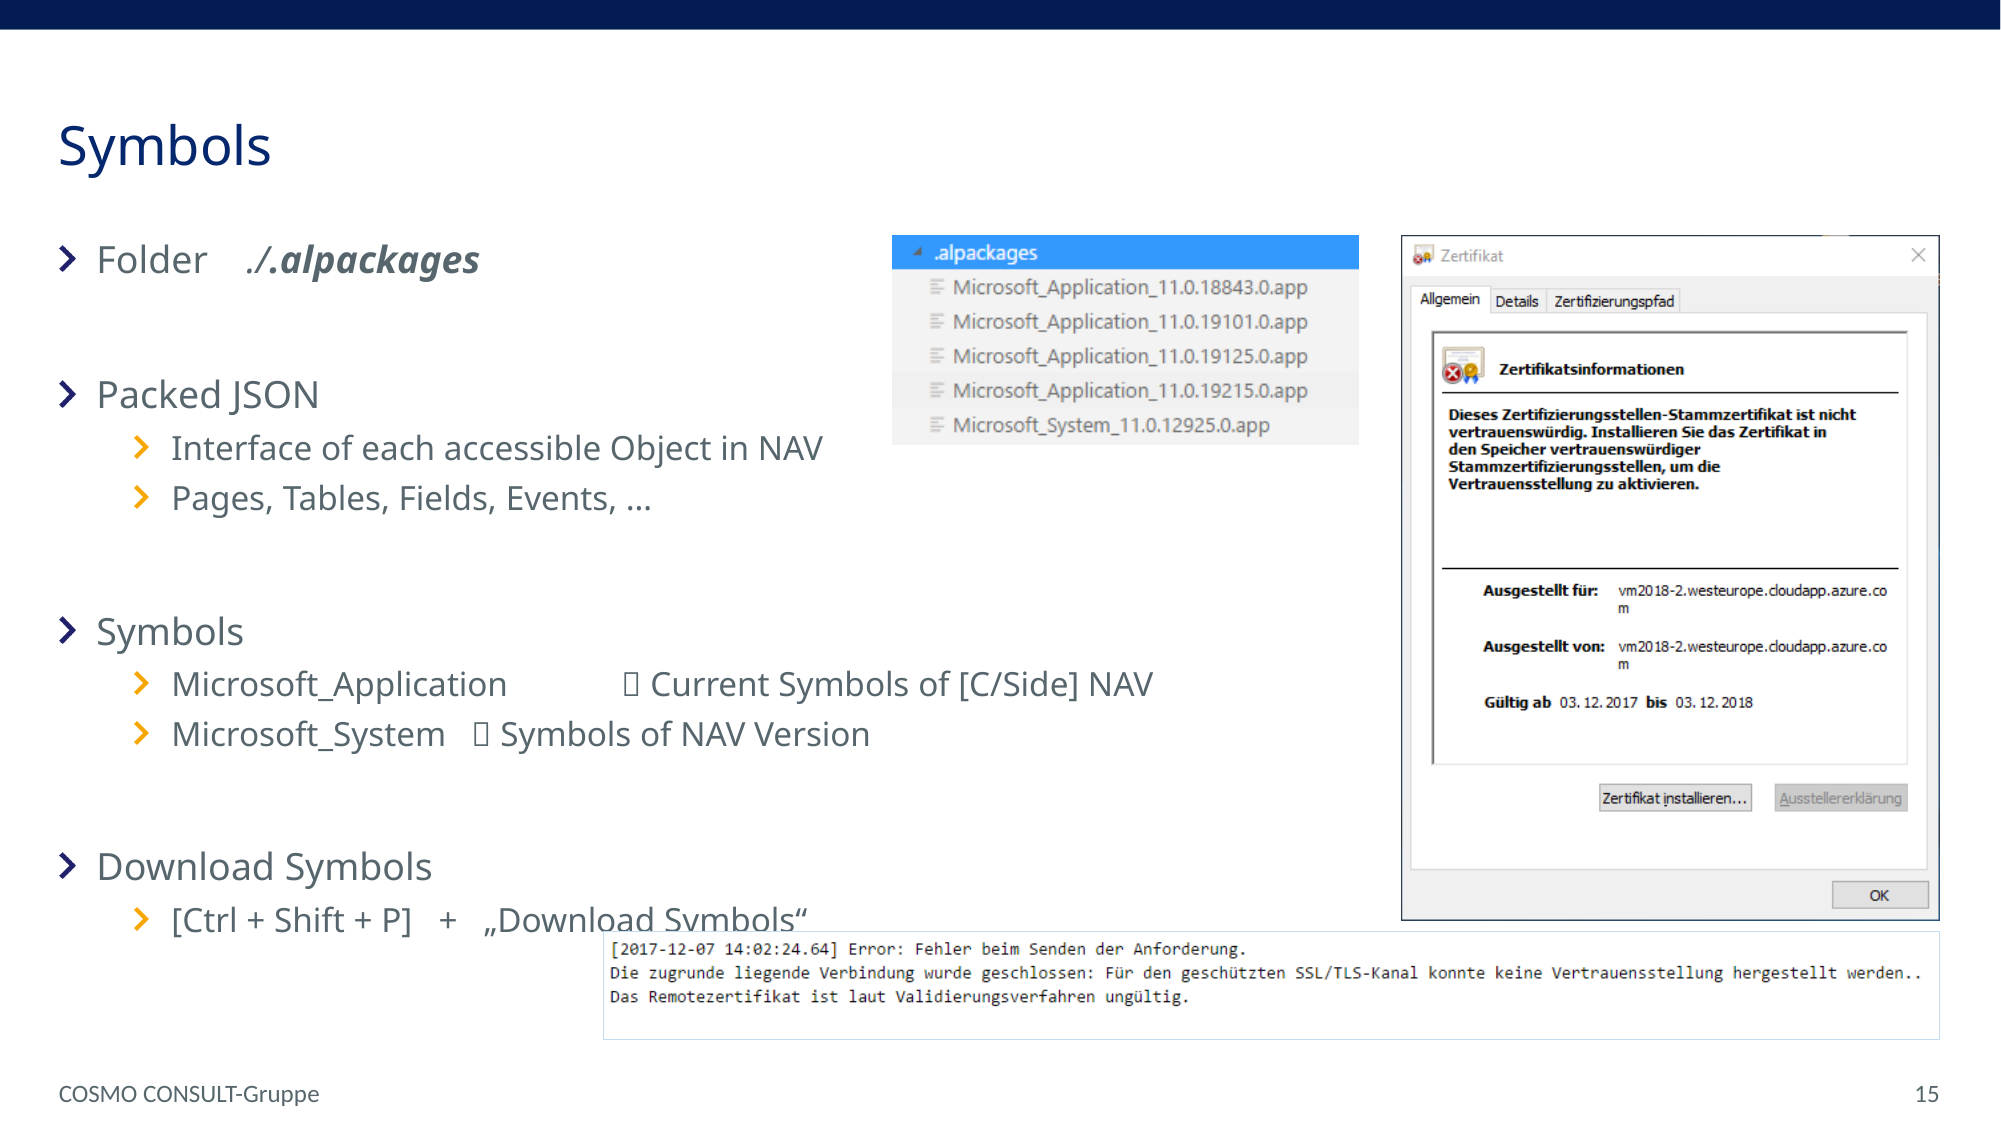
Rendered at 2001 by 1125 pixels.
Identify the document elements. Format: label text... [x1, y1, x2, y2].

picture [134, 485, 149, 509]
picture [134, 721, 149, 745]
slide_number COSMO CONSULT-Gruppe [59, 1062, 509, 1123]
picture [892, 235, 1359, 445]
picture [134, 907, 149, 931]
picture [59, 245, 76, 272]
slide_number 15 [1526, 1062, 1940, 1123]
picture [59, 852, 76, 879]
picture [134, 671, 149, 695]
picture [134, 435, 149, 459]
picture [1401, 235, 1940, 921]
title Symbols [59, 59, 1940, 178]
list Folder ./.alpackages Packed JSON Interface of each accessible Object in NAV Pages, Tables, Fields, Events, … Symbols Microsoft_Application  Current Symbols of [C/Side] NAV Microsoft_System  Symbols of NAV Version Download Symbols [Ctrl + Shift + P] + „Download Symbols“ [58, 235, 1941, 1040]
picture [59, 616, 76, 644]
picture [603, 931, 1940, 1040]
picture [59, 380, 76, 408]
